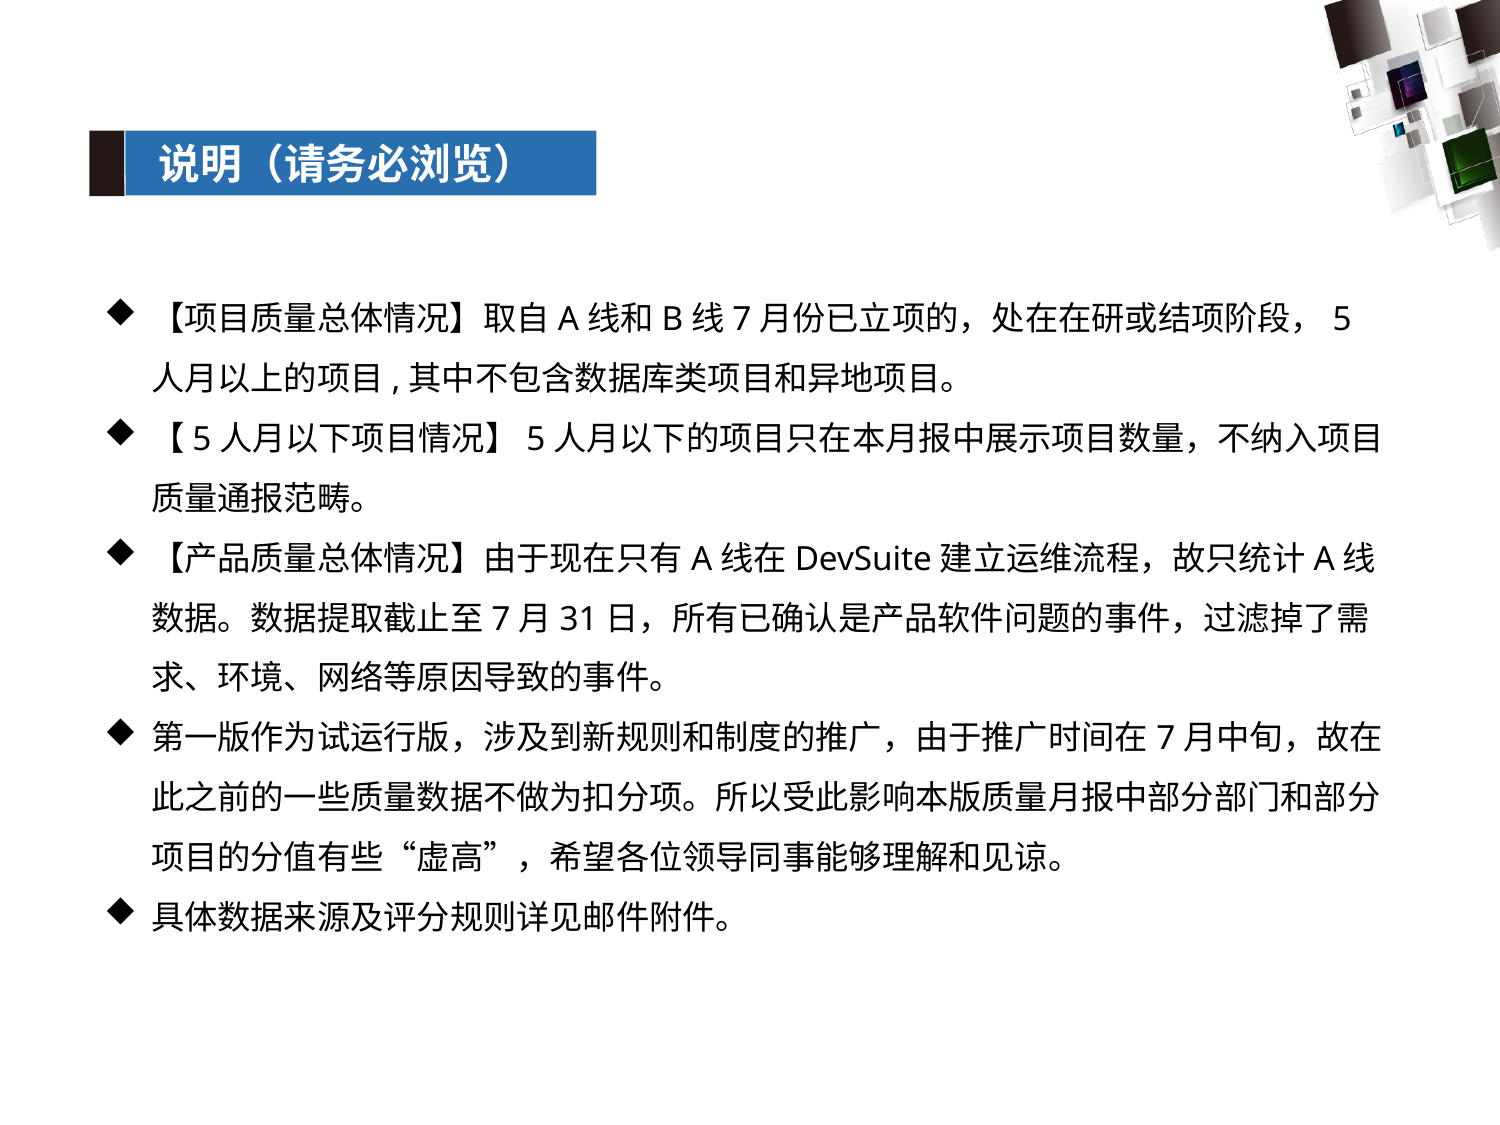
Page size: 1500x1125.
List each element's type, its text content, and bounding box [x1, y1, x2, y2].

text_box [89, 130, 125, 197]
text_box 【项目质量总体情况】取自A线和B线7月份已立项的，处在在研或结项阶段，5人月以上的项目,其中不包含数据库类项目和异地项目。 【5人月以下项目情况】5人月以下的项目只在本月报中展示项目数量，不纳入项目质量通报范畴。 【产品质量总体情况】由于现在只有A线在DevSuite建立运维流程，故只统计A线数据。数据提取截止至7月31日，所有已确认是产品软件问题的事件，过滤掉了需求、环境、网络等原因导致的事件。 第一版作为试运行版，涉及到新规则和制度的推广，由于推广时间在7月中旬，故在此之前的一些质量数据不做为扣分项。所以受此影响本版质量月报中部分部门和部分项目的分值有些“虚高”，希望各位领导同事能够理解和见谅。 具体数据来源及评分规则详见邮件附件。 [89, 269, 1401, 944]
picture [1324, 0, 1500, 251]
text_box 说明（请务必浏览） [125, 130, 597, 196]
